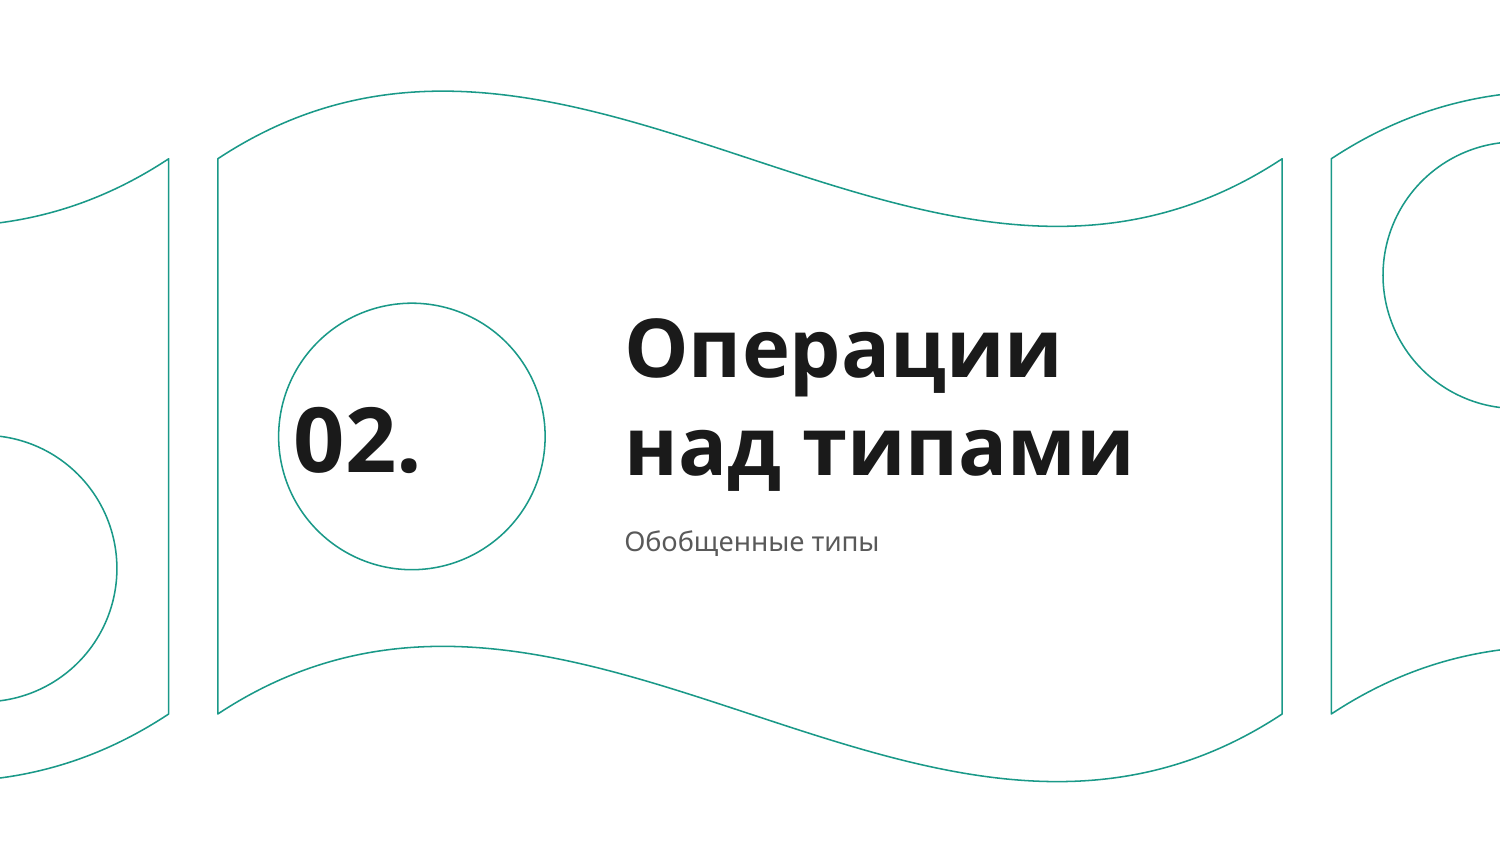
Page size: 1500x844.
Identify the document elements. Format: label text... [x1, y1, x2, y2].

title 02. [278, 367, 546, 506]
text_box [298, 303, 526, 367]
title Операции над типами [609, 279, 1208, 509]
text_box [298, 506, 526, 570]
subtitle Обобщенные типы [609, 509, 1208, 594]
